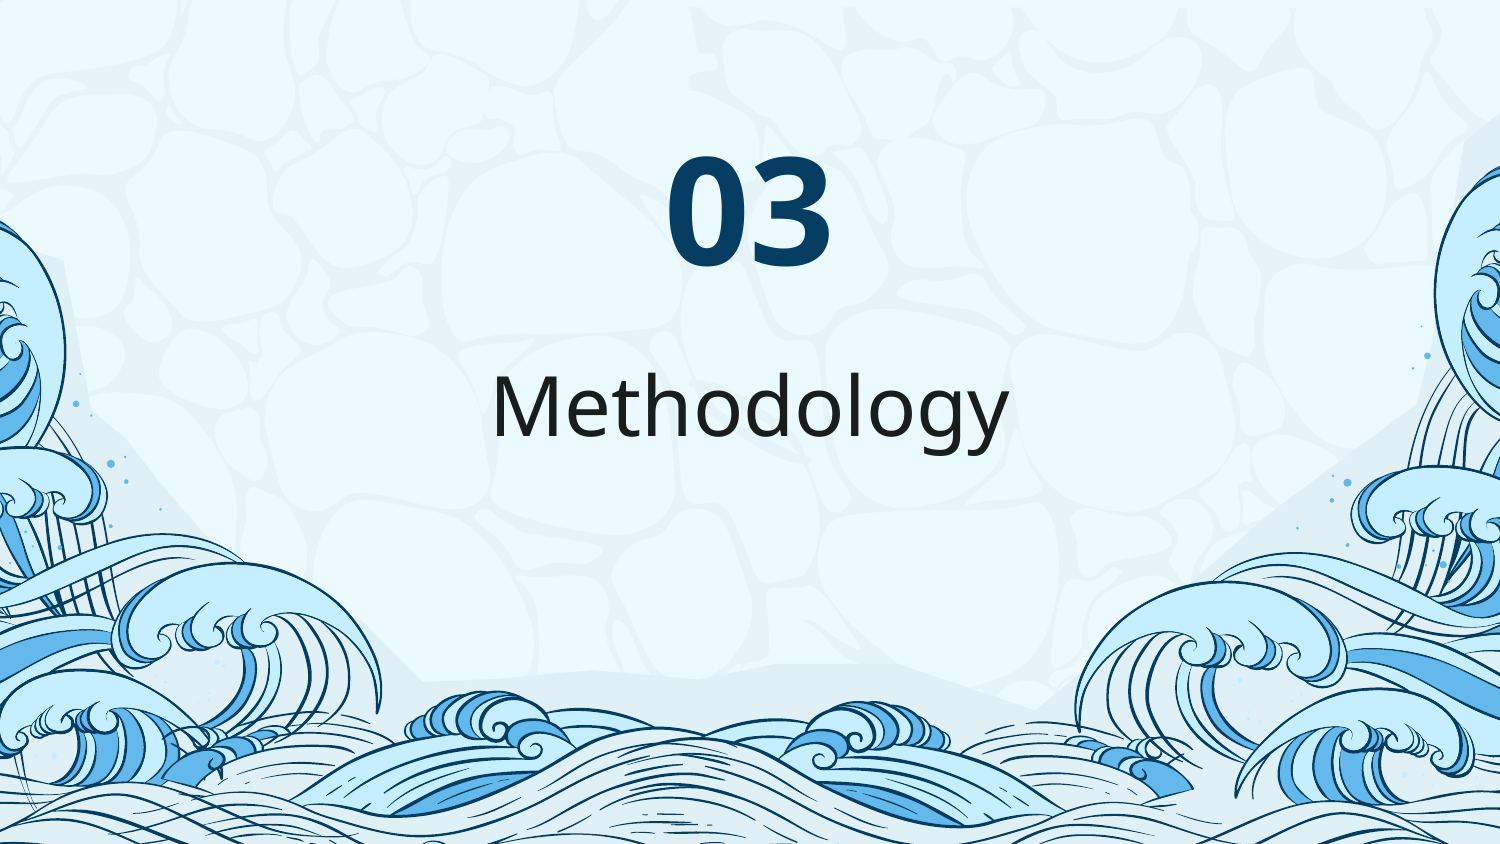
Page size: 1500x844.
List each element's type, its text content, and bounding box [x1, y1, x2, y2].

title 03 [595, 88, 905, 296]
title Methodology [385, 303, 1115, 469]
